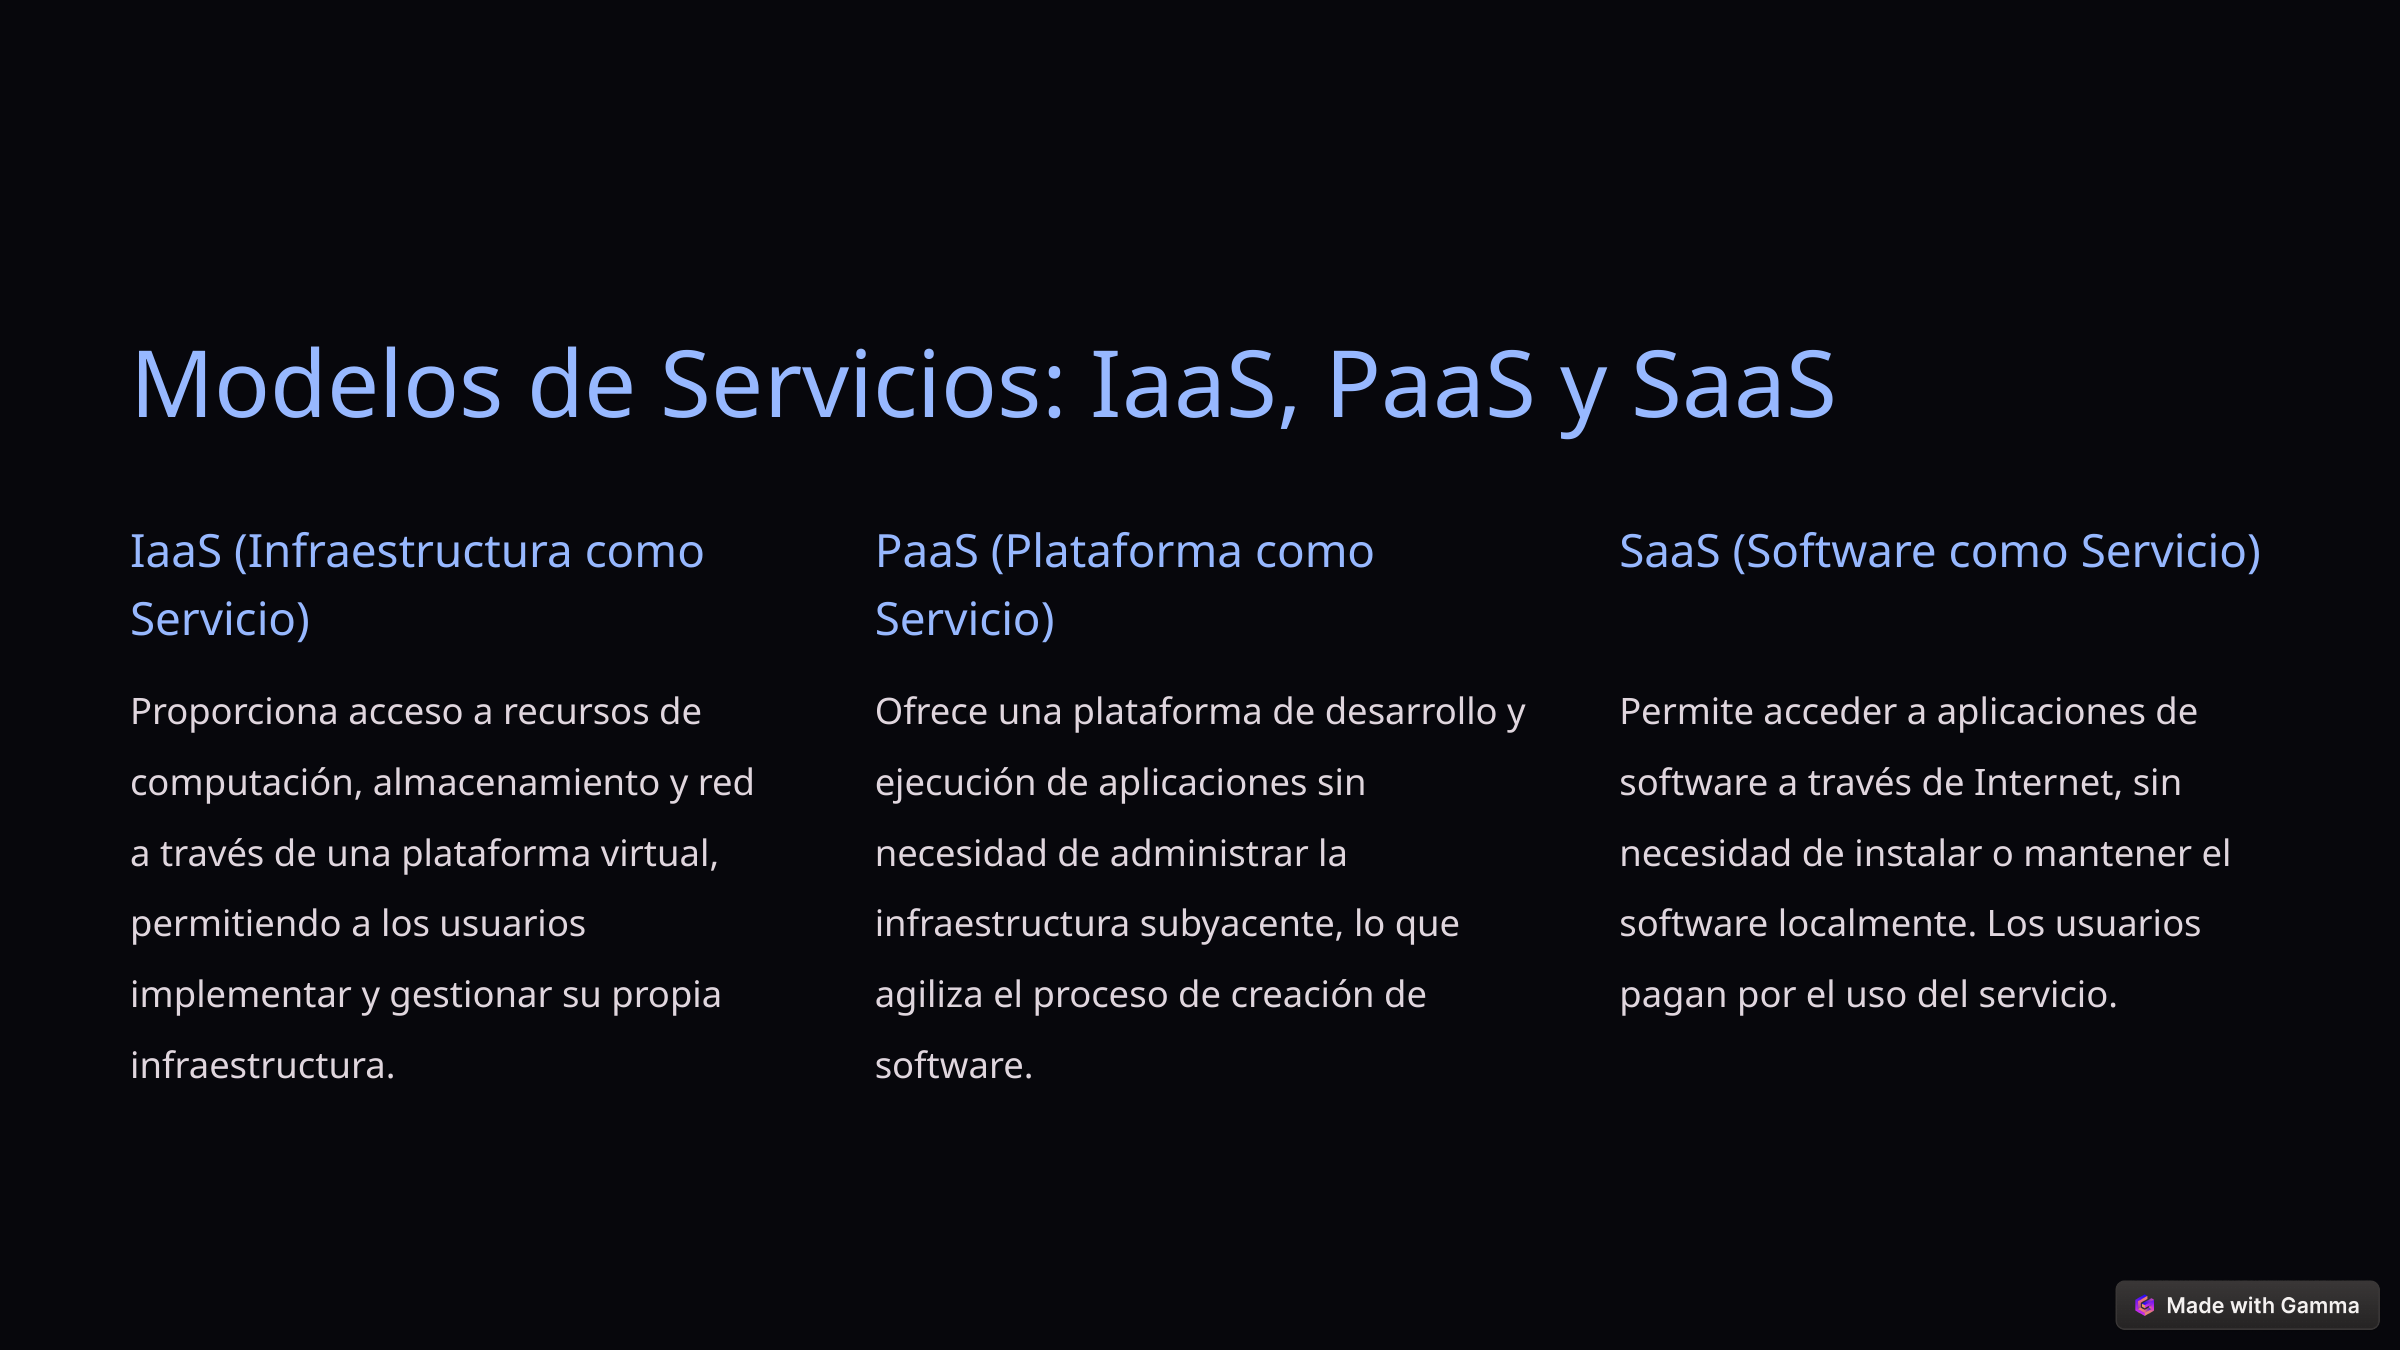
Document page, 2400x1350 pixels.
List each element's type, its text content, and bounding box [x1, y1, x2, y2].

text_box Modelos de Servicios: IaaS, PaaS y SaaS [130, 298, 2000, 415]
text_box Permite acceder a aplicaciones de software a través de Internet, sin necesidad de instalar o mantener el software localmente. Los usuarios pagan por el uso del servicio. [1619, 661, 2272, 959]
picture [2106, 1271, 2389, 1339]
text_box PaaS (Plataforma como Servicio) [874, 507, 1528, 624]
text_box Proporciona acceso a recursos de computación, almacenamiento y red a través de una plataforma virtual, permitiendo a los usuarios implementar y gestionar su propia infraestructura. [130, 661, 783, 1019]
text_box Ofrece una plataforma de desarrollo y ejecución de aplicaciones sin necesidad de administrar la infraestructura subyacente, lo que agiliza el proceso de creación de software. [874, 661, 1528, 1019]
text_box SaaS (Software como Servicio) [1619, 507, 2272, 624]
text_box IaaS (Infraestructura como Servicio) [130, 507, 783, 624]
